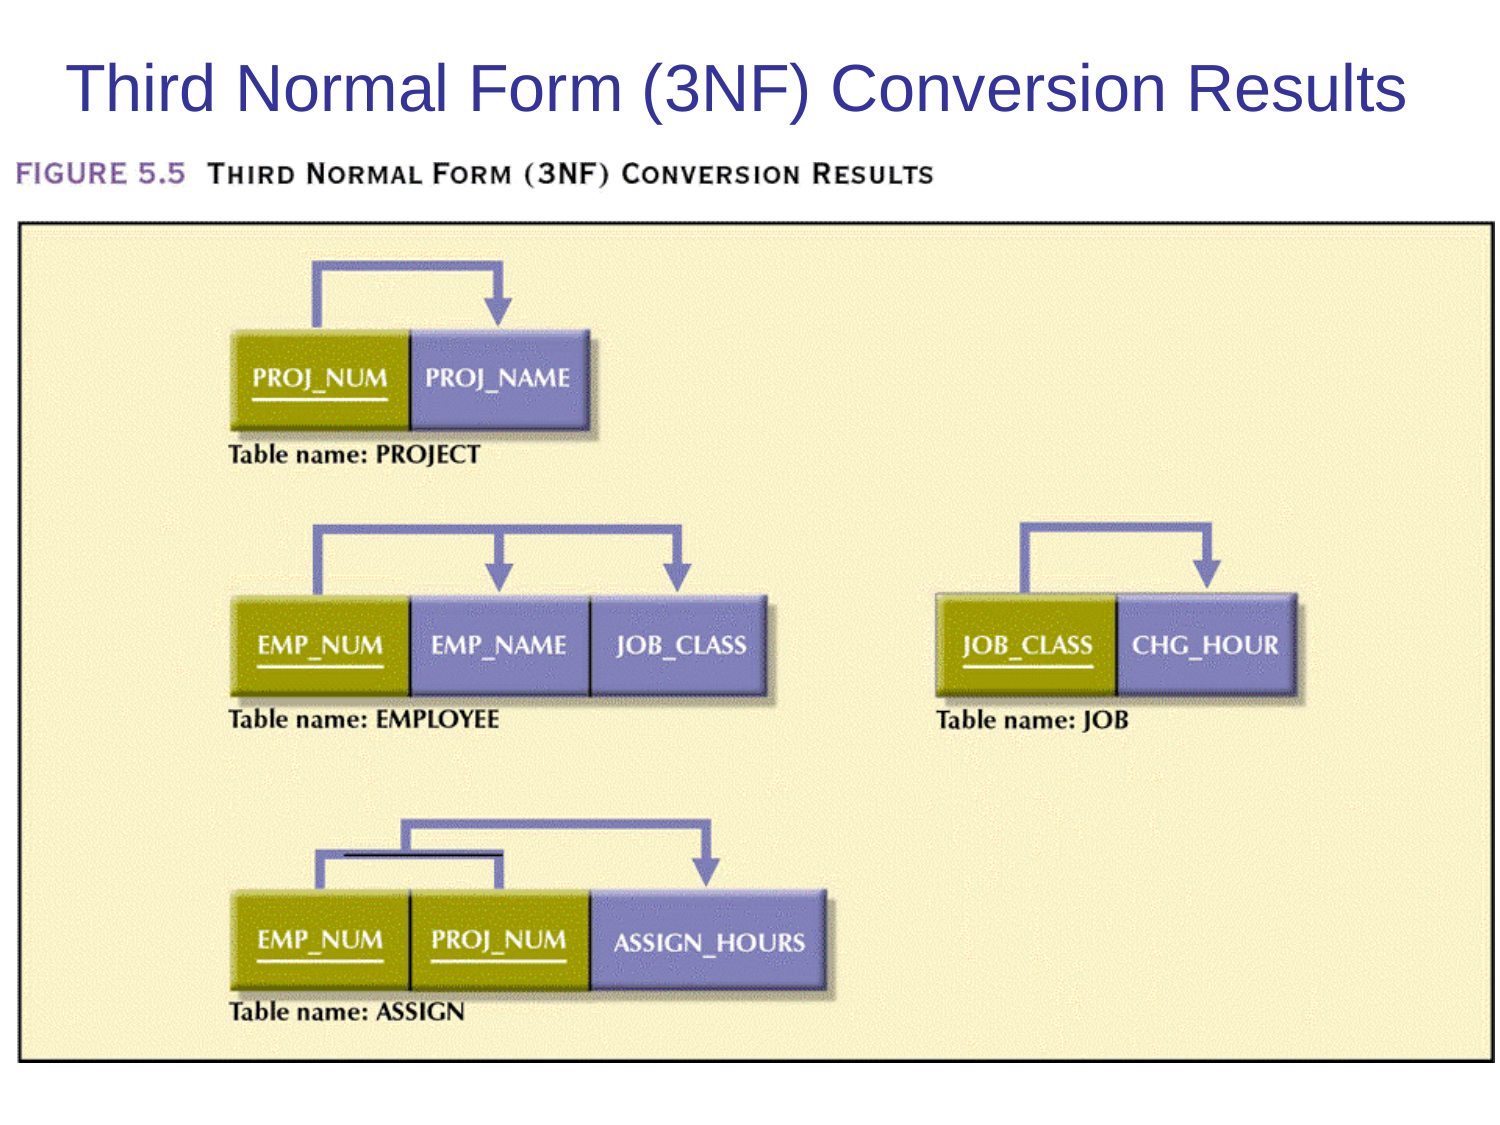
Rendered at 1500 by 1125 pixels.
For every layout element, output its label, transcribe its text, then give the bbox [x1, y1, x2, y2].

picture [16, 162, 1495, 1063]
text_box Third Normal Form (3NF) Conversion Results [50, 37, 1425, 133]
